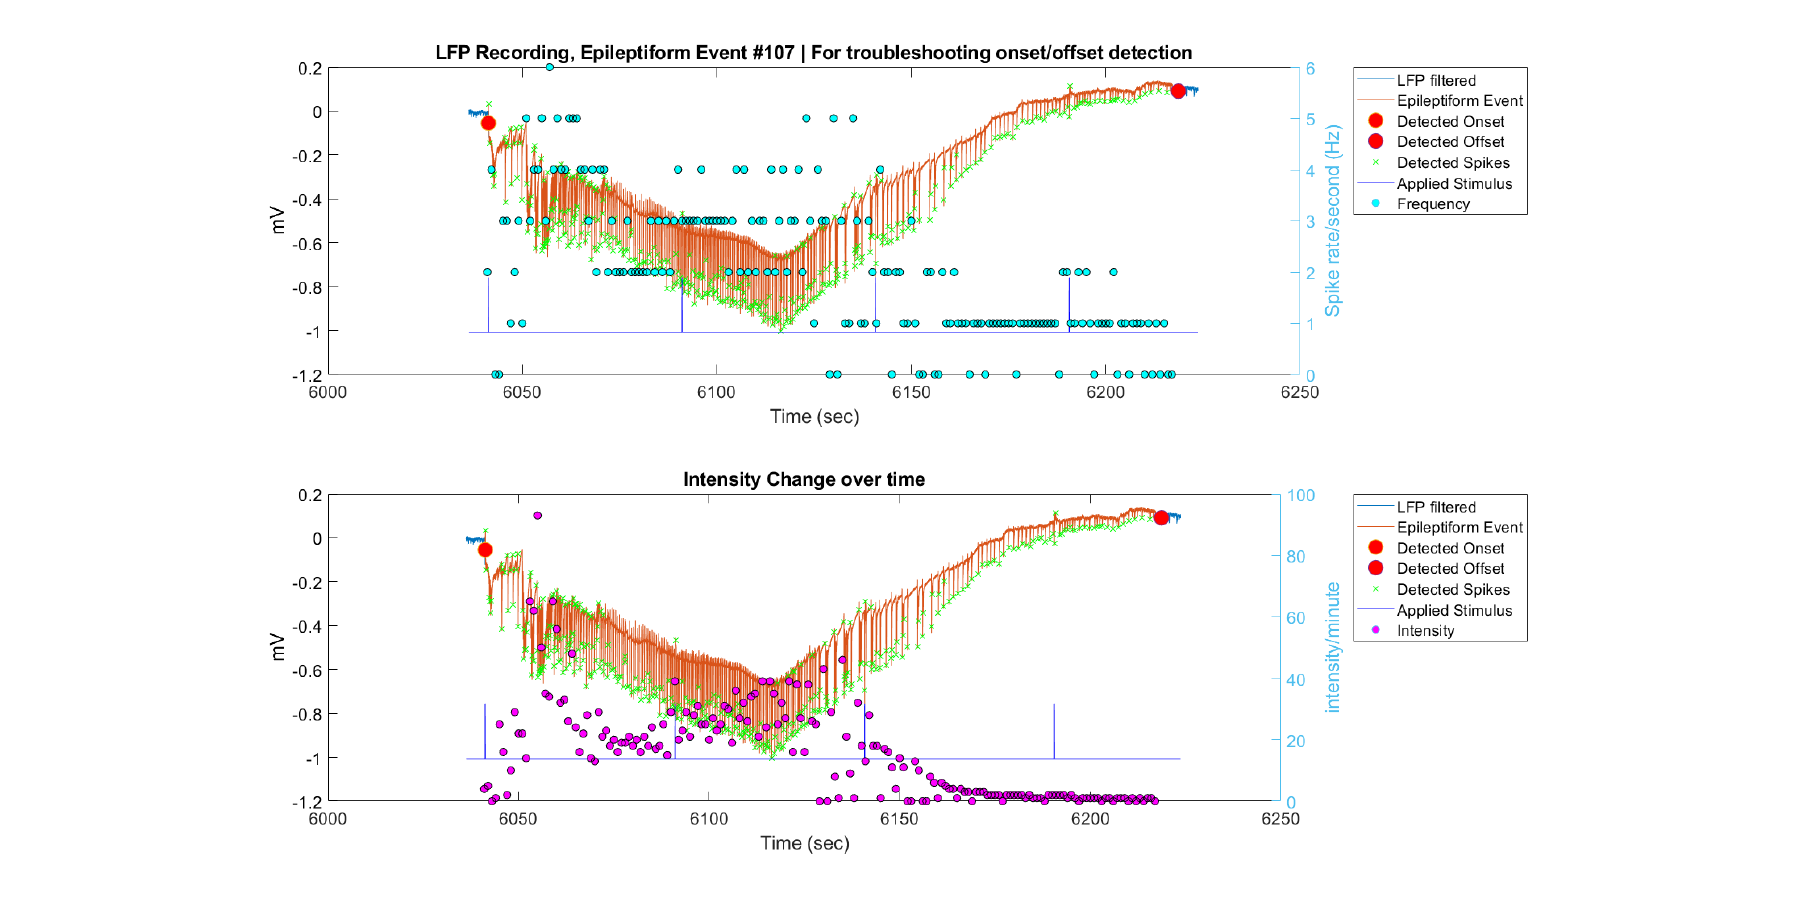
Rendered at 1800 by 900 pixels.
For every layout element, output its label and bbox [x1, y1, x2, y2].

picture [126, 0, 1674, 900]
